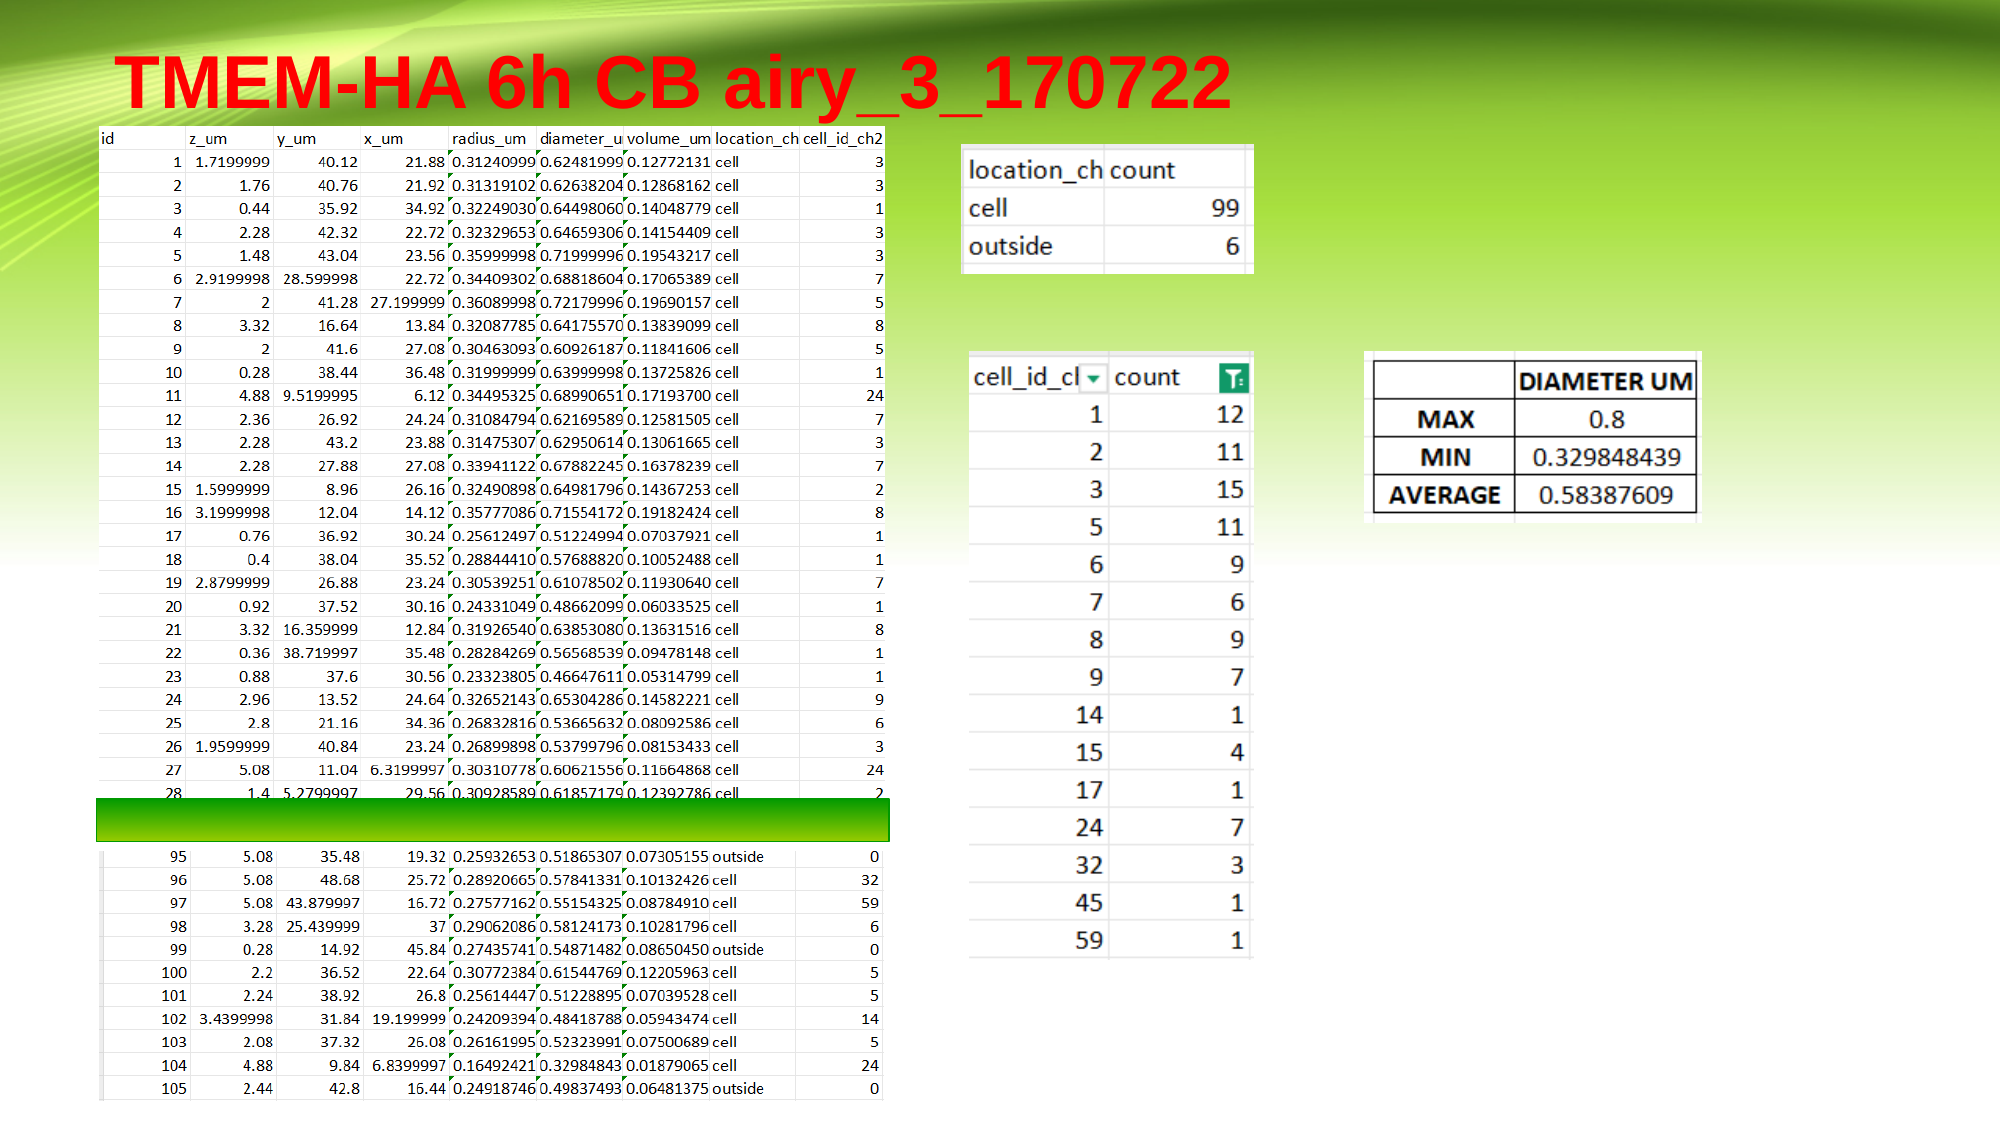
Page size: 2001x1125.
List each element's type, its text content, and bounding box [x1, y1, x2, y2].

picture [0, 0, 2000, 1125]
title TMEM-HA 6h CB airy_3_170722 [99, 30, 1901, 127]
text_box [96, 798, 890, 842]
